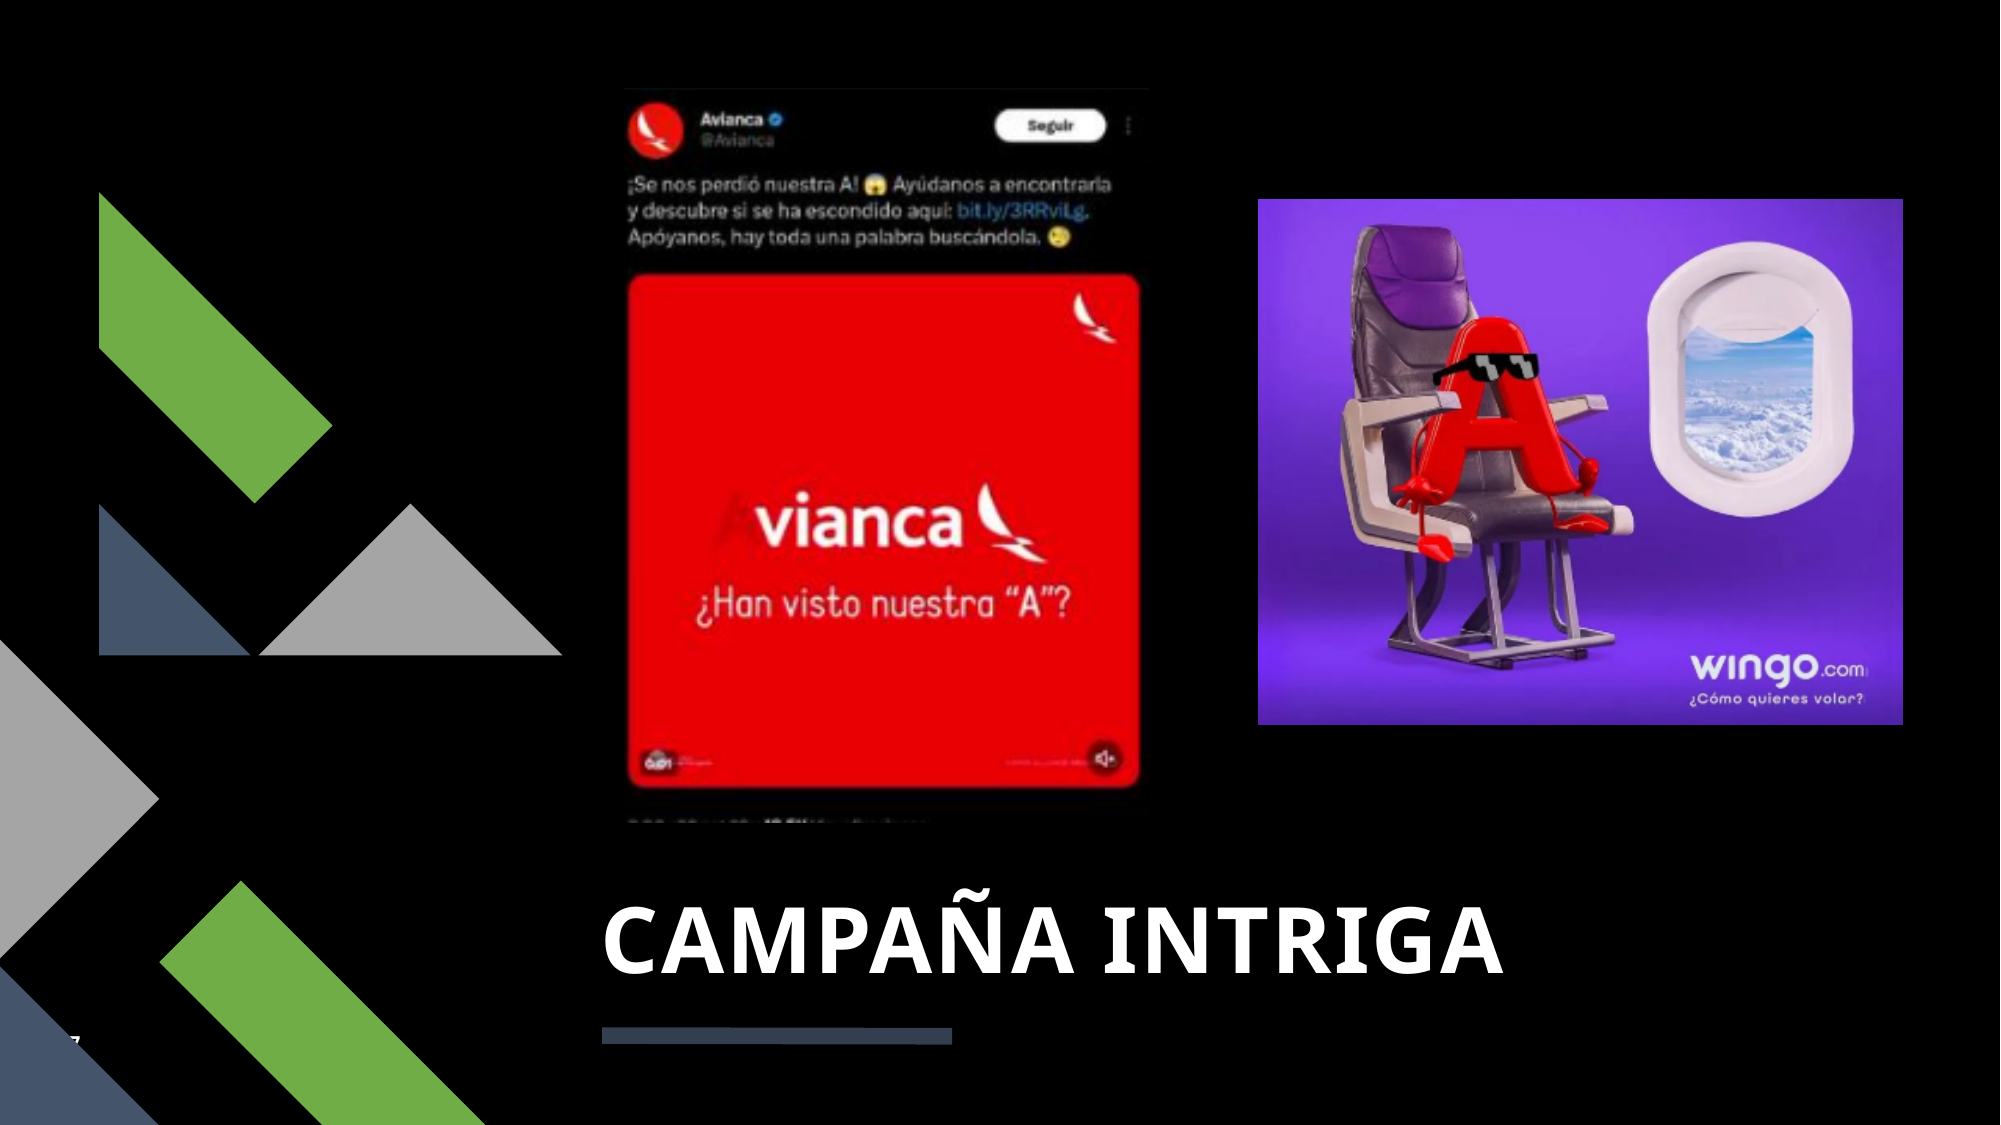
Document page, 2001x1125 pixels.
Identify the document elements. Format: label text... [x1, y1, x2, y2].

picture [1258, 199, 1903, 725]
picture [624, 88, 1149, 823]
text_box CAMPAÑA INTRIGA [600, 764, 1903, 992]
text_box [98, 192, 563, 656]
